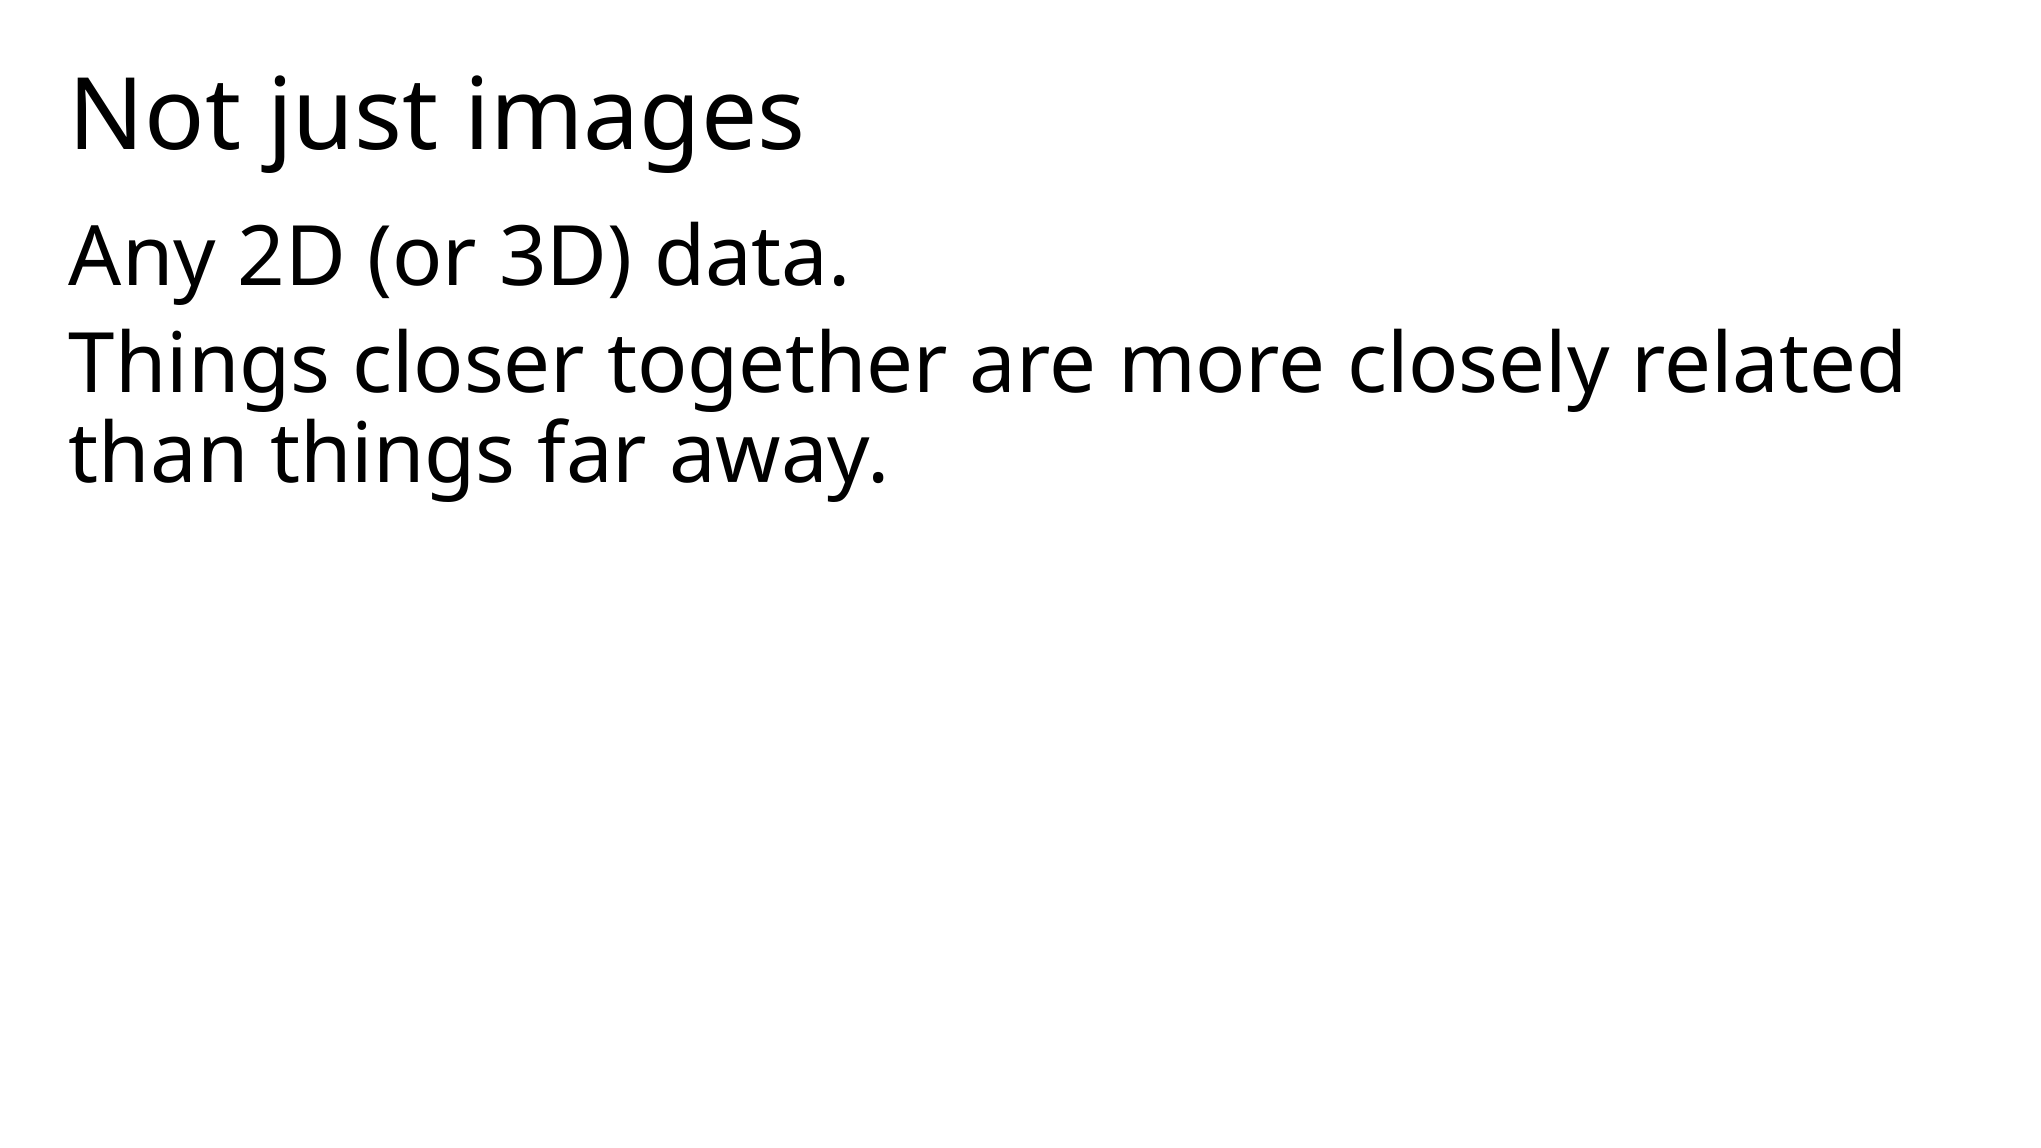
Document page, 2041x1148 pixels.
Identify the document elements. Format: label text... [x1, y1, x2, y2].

title Not just images [45, 48, 1996, 198]
list Any 2D (or 3D) data. Things closer together are more closely related than things far away. [45, 198, 1996, 523]
